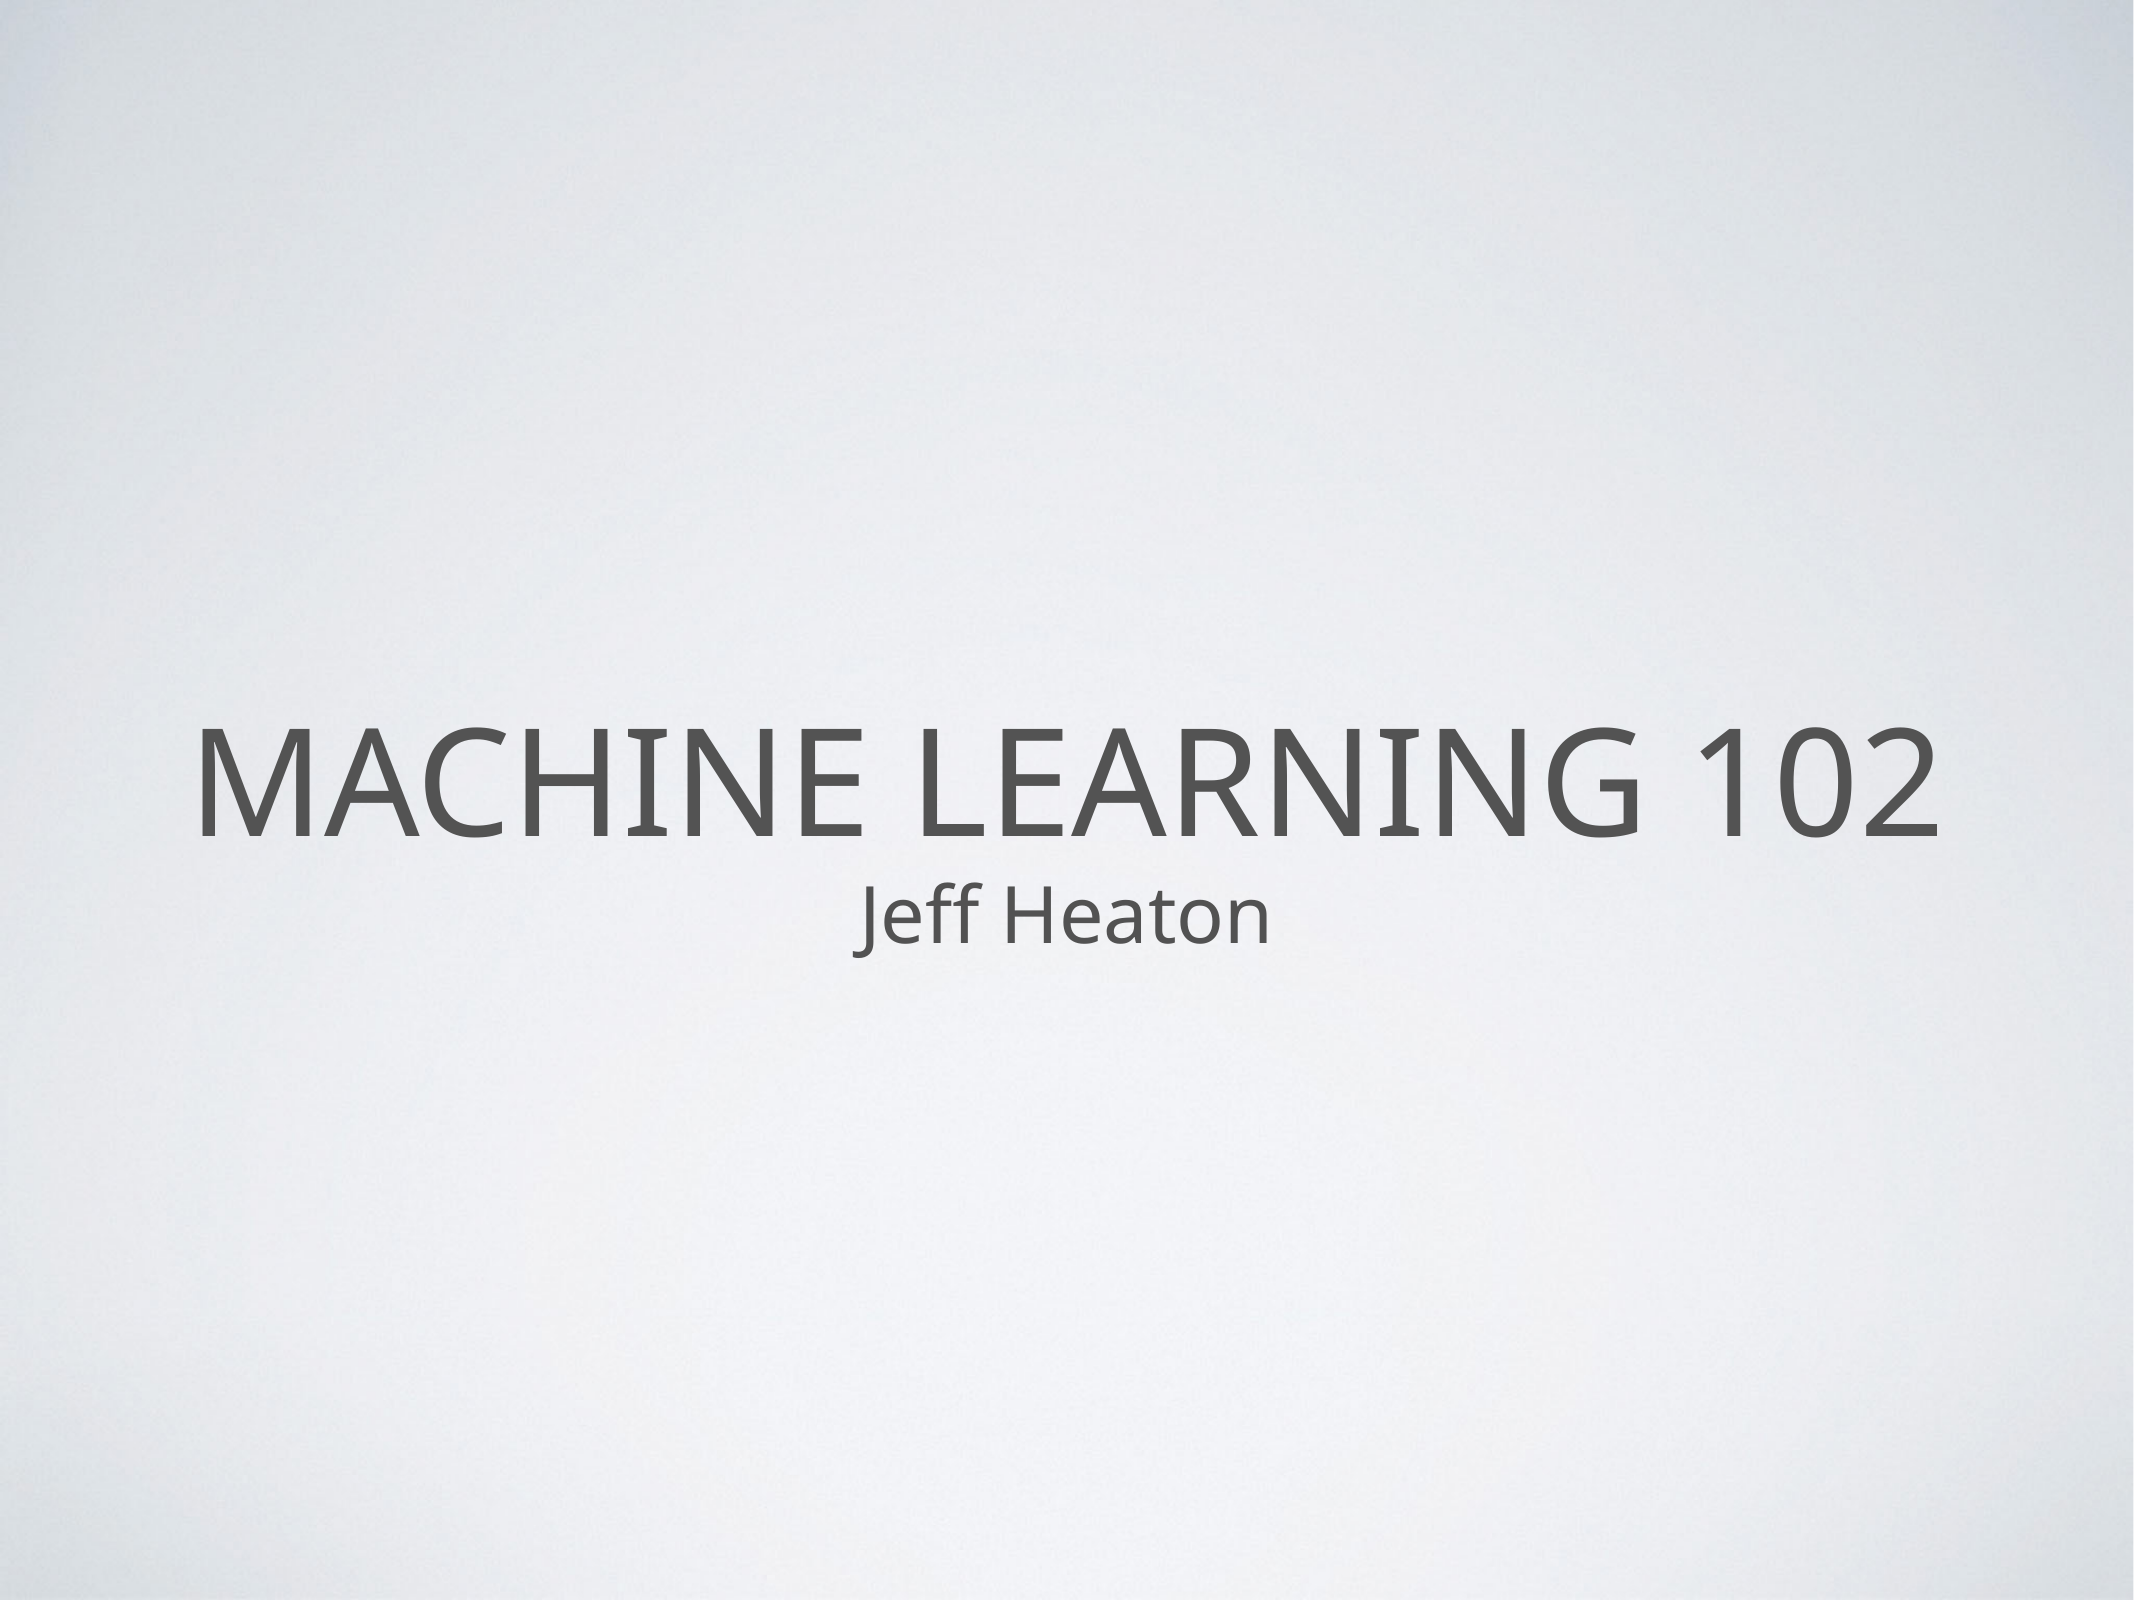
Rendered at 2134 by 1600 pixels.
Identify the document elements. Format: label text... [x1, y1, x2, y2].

title Machine Learning 102 [57, 334, 2076, 864]
picture [0, 0, 2134, 1600]
list Jeff Heaton [57, 864, 2076, 1078]
